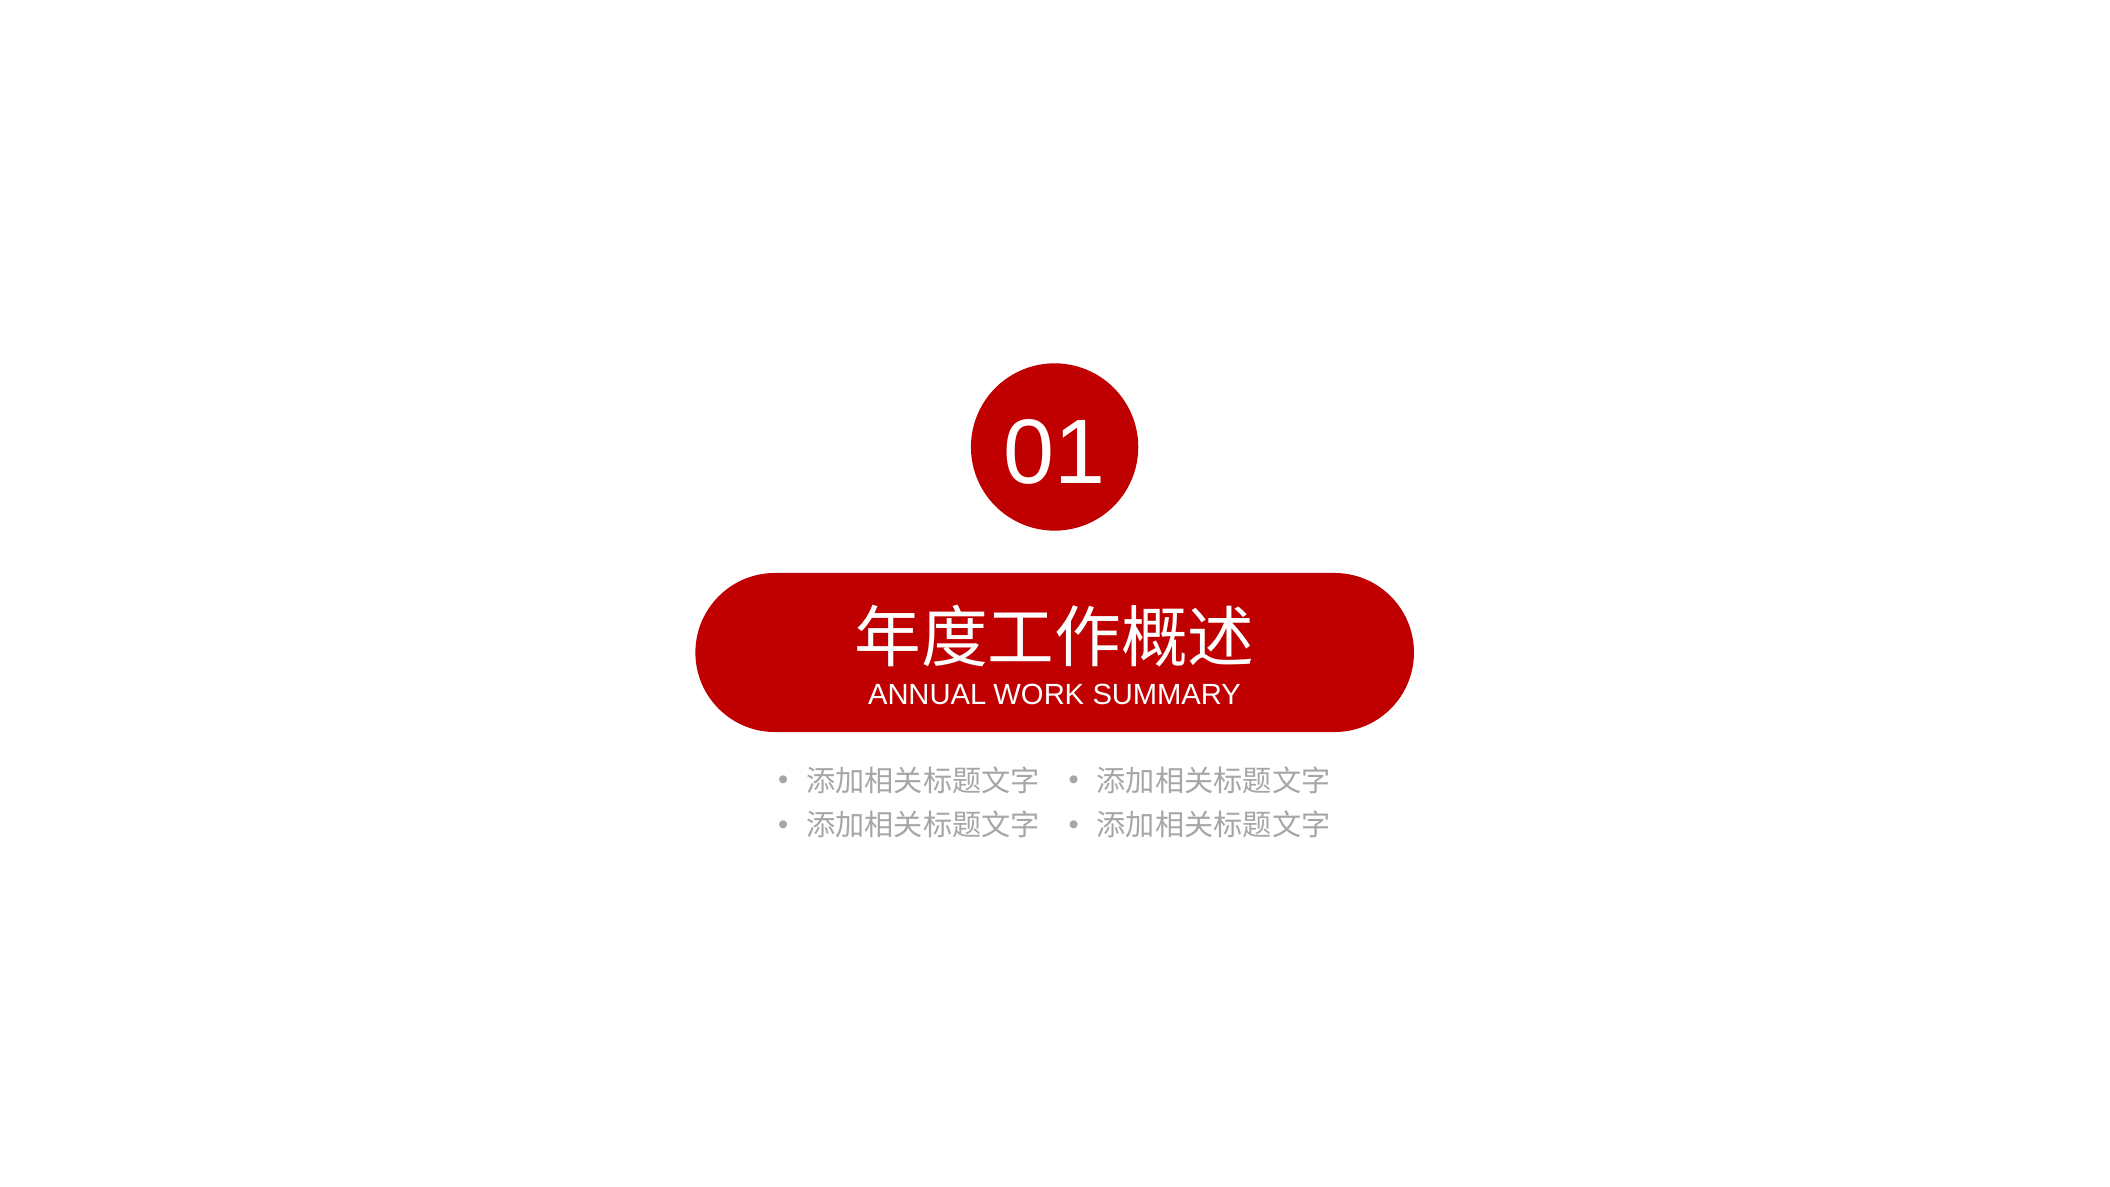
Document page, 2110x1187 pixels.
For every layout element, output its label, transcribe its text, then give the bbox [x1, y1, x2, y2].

text_box 添加相关标题文字 [1068, 806, 1331, 842]
text_box 添加相关标题文字 [777, 762, 1041, 798]
text_box [694, 571, 1416, 734]
text_box 添加相关标题文字 [777, 806, 1041, 842]
text_box 添加相关标题文字 [1068, 762, 1331, 798]
text_box 01 [969, 362, 1140, 532]
